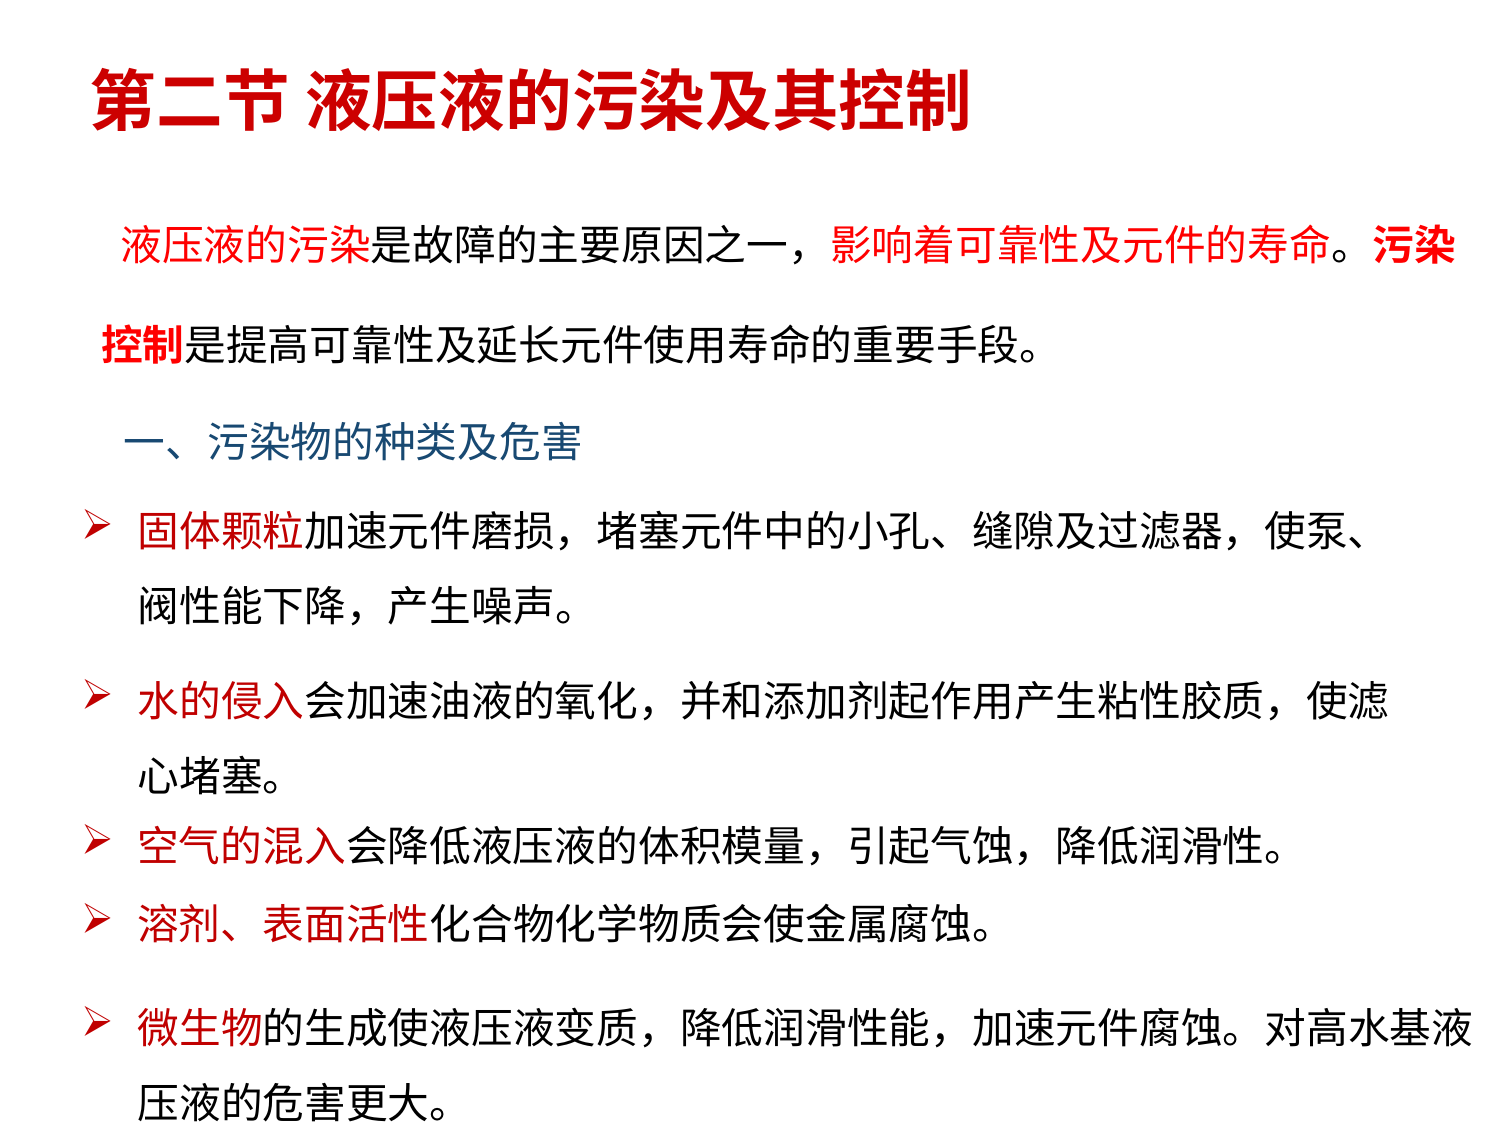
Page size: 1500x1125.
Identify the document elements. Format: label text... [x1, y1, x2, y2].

text_box 溶剂、表面活性化合物化学物质会使金属腐蚀。 [66, 890, 1236, 956]
text_box 一、污染物的种类及危害 [74, 408, 632, 472]
text_box 微生物的生成使液压液变质，降低润滑性能，加速元件腐蚀。对高水基液压液的危害更大。 [66, 969, 1490, 1125]
text_box 第二节 液压液的污染及其控制 [75, 51, 1328, 148]
text_box 液压液的污染是故障的主要原因之一，影响着可靠性及元件的寿命。污染控制是提高可靠性及延长元件使用寿命的重要手段。 [86, 160, 1474, 376]
text_box 固体颗粒加速元件磨损，堵塞元件中的小孔、缝隙及过滤器，使泵、阀性能下降，产生噪声。 [66, 472, 1415, 638]
text_box 空气的混入会降低液压液的体积模量，引起气蚀，降低润滑性。 [66, 812, 1338, 877]
slide_number [1074, 1042, 1425, 1103]
text_box 水的侵入会加速油液的氧化，并和添加剂起作用产生粘性胶质，使滤心堵塞。 [66, 642, 1415, 807]
